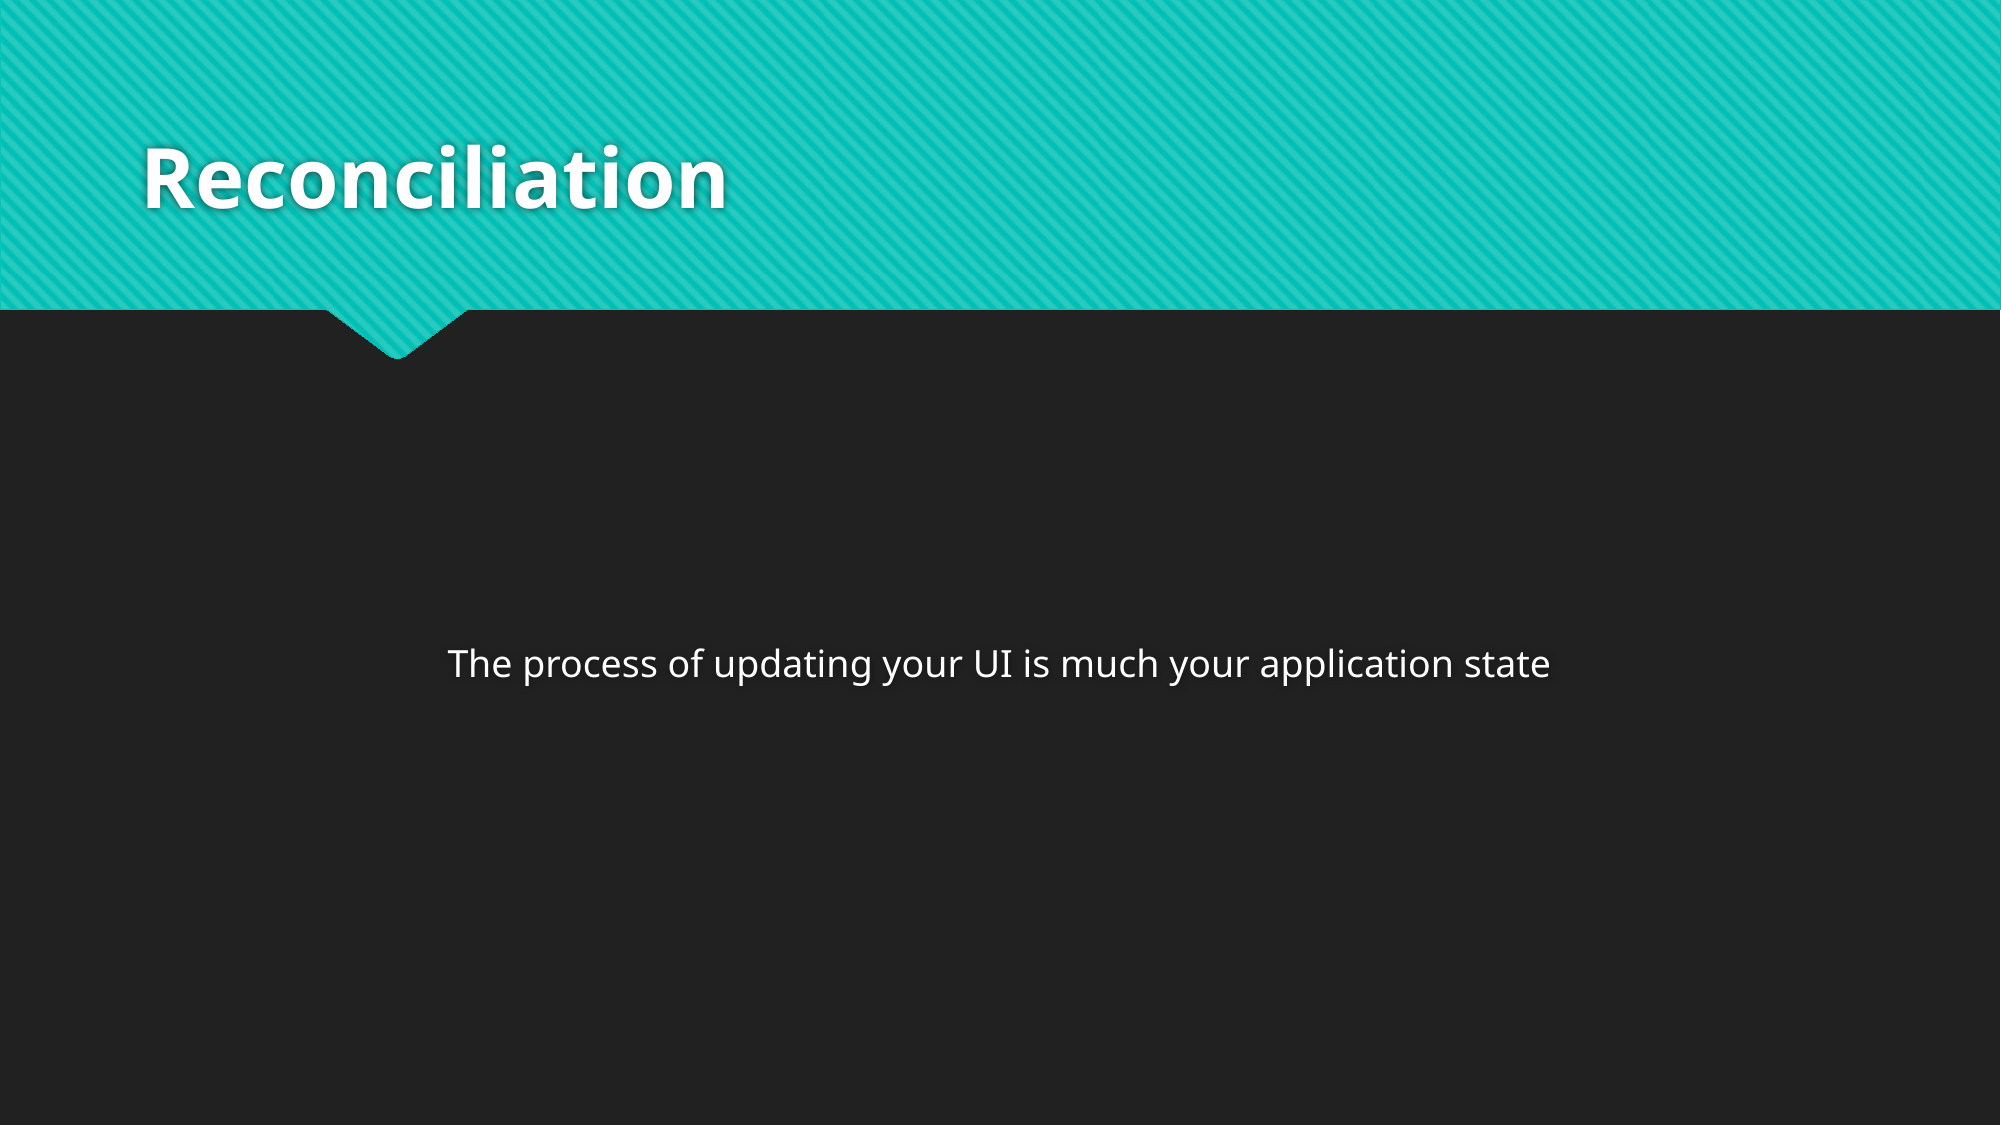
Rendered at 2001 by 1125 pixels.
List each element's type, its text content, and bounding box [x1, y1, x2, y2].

title Reconciliation [132, 72, 1868, 234]
picture [1, 0, 2000, 358]
list The process of updating your UI is much your application state [133, 364, 1867, 962]
